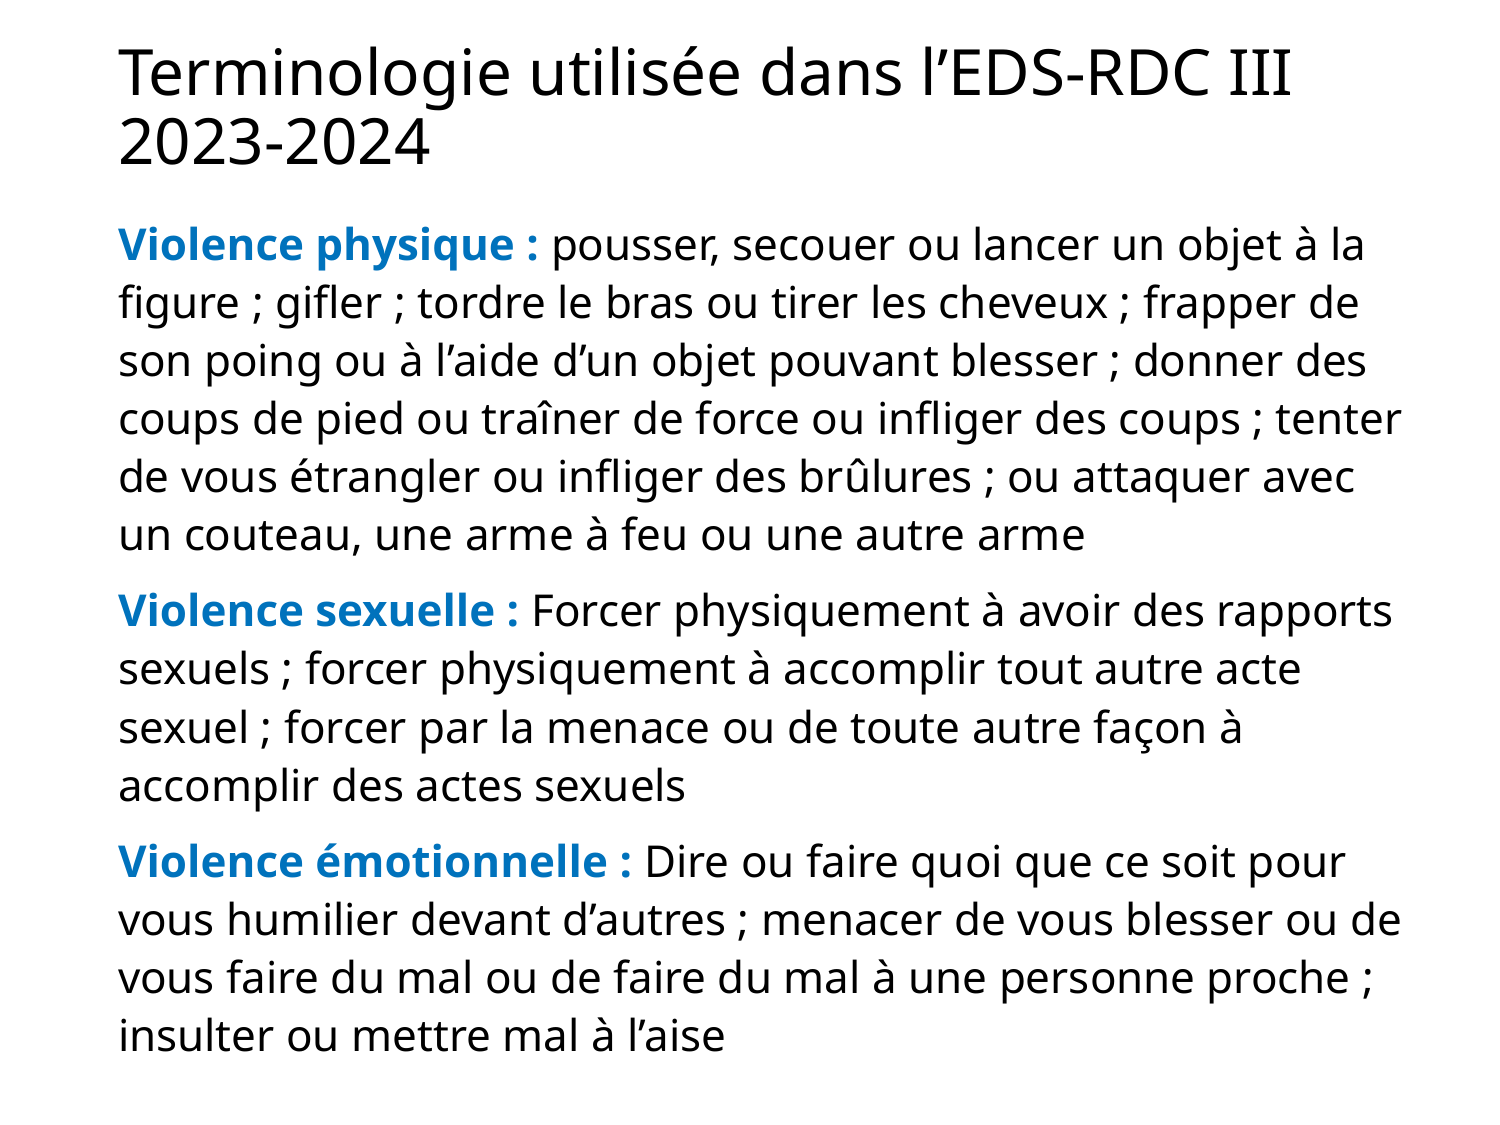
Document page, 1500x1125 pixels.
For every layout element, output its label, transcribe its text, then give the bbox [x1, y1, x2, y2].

list Violence physique : pousser, secouer ou lancer un objet à la figure ; gifler ; tordre le bras ou tirer les cheveux ; frapper de son poing ou à l’aide d’un objet pouvant blesser ; donner des coups de pied ou traîner de force ou infliger des coups ; tenter de vous étrangler ou infliger des brûlures ; ou attaquer avec un couteau, une arme à feu ou une autre arme Violence sexuelle : Forcer physiquement à avoir des rapports sexuels ; forcer physiquement à accomplir tout autre acte sexuel ; forcer par la menace ou de toute autre façon à accomplir des actes sexuels Violence émotionnelle : Dire ou faire quoi que ce soit pour vous humilier devant d’autres ; menacer de vous blesser ou de vous faire du mal ou de faire du mal à une personne proche ; insulter ou mettre mal à l’aise [103, 203, 1433, 1079]
title Terminologie utilisée dans l’EDS-RDC III 2023-2024 [103, 32, 1356, 186]
